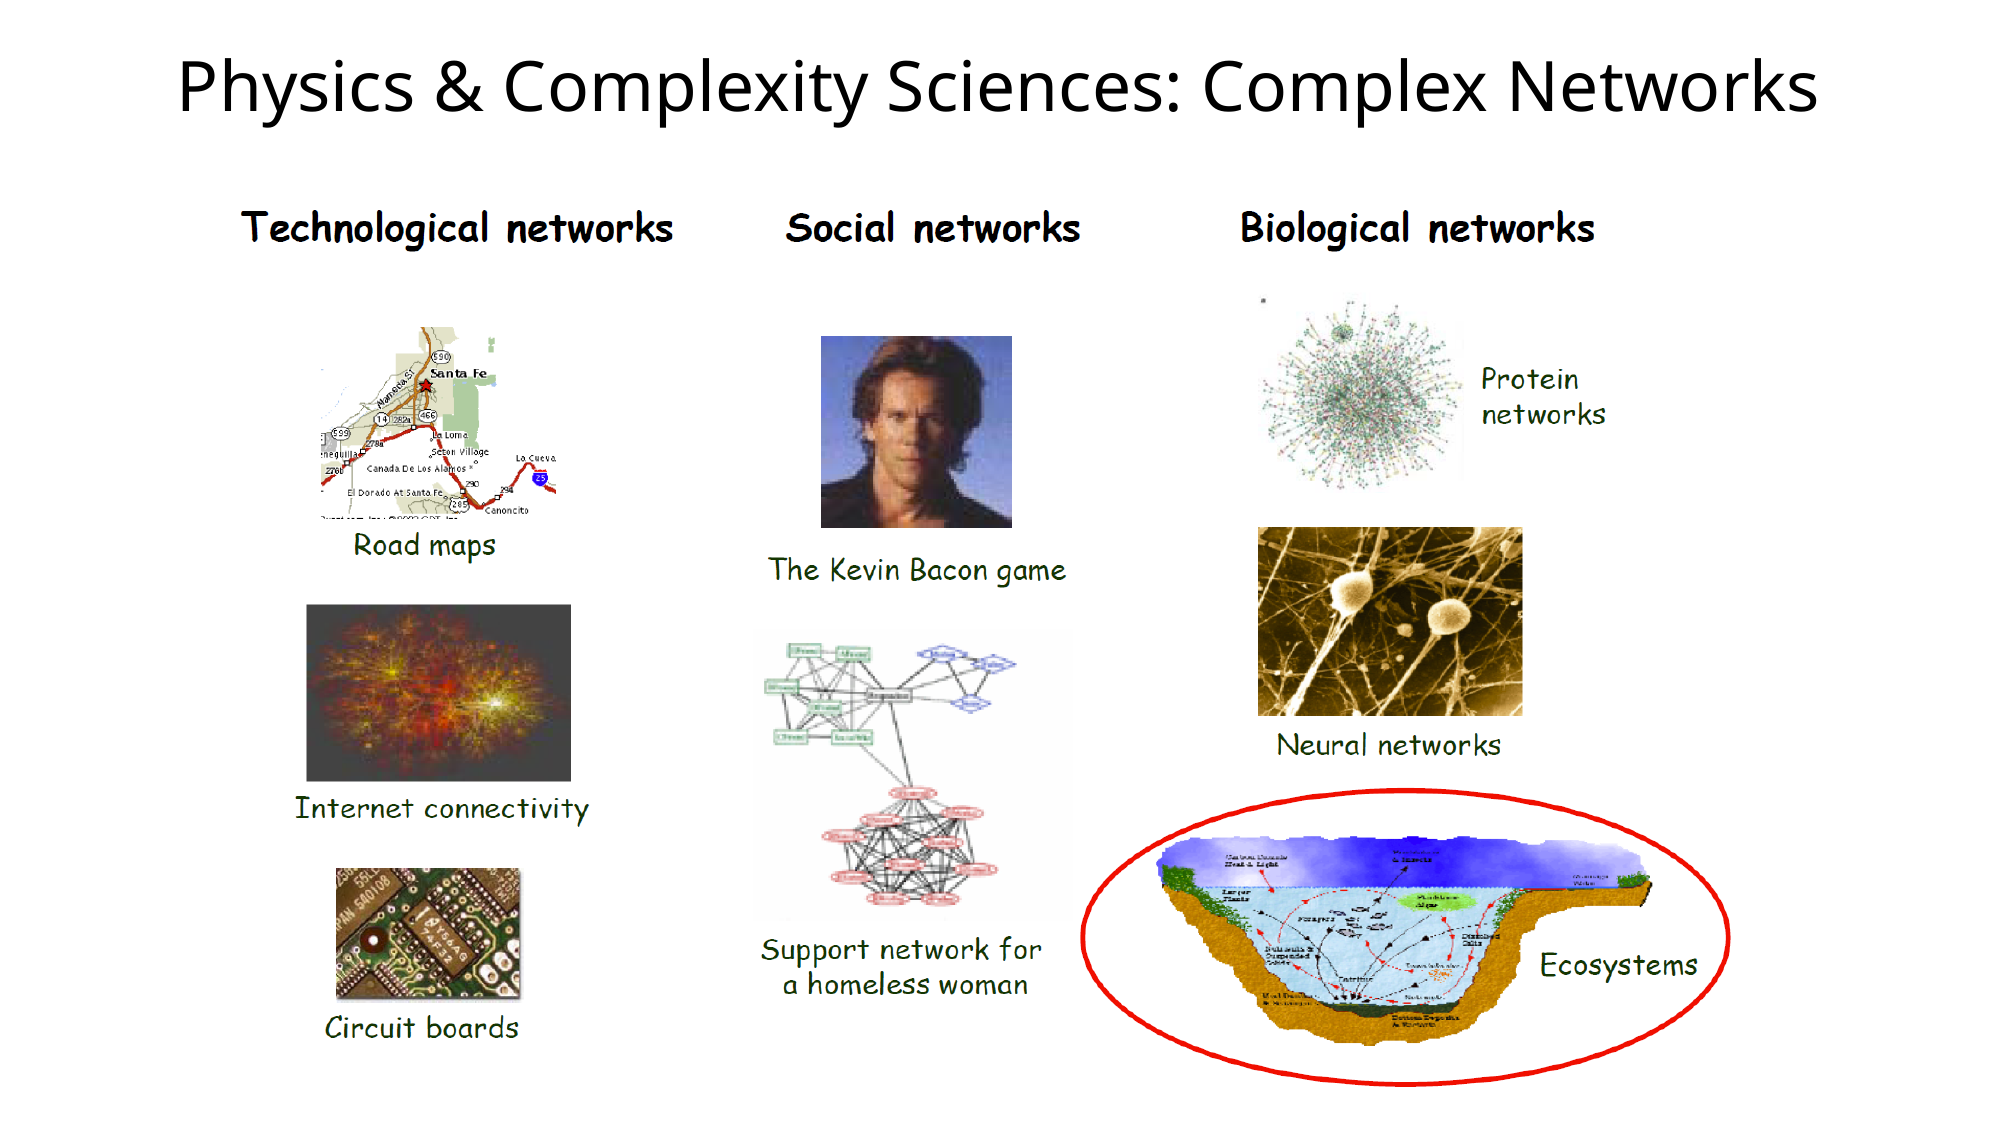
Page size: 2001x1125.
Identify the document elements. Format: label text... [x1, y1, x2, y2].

picture [236, 204, 1753, 1094]
text_box Physics & Complexity Sciences: Complex Networks [137, 3, 1863, 134]
